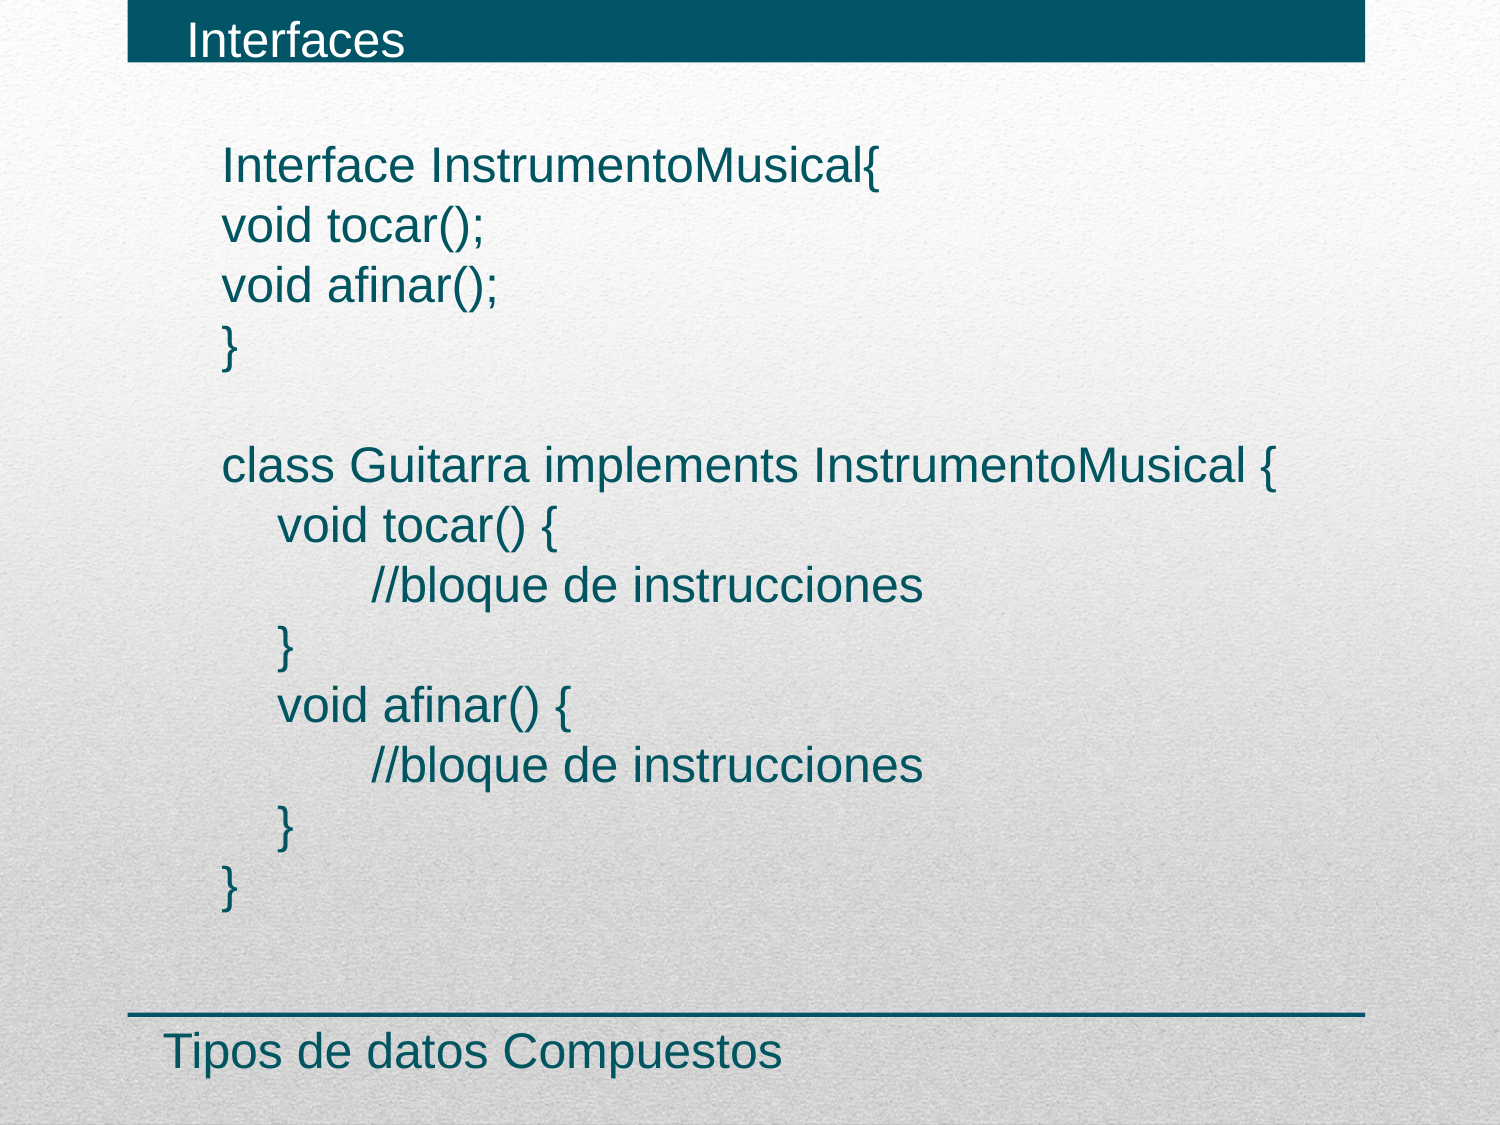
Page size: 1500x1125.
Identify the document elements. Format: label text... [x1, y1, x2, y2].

picture [0, 0, 1500, 1125]
text_box Interfaces [171, 0, 573, 75]
text_box Tipos de datos Compuestos [147, 1011, 975, 1087]
text_box Interface InstrumentoMusical{ void tocar(); void afinar(); } class Guitarra implements InstrumentoMusical { void tocar() { //bloque de instrucciones } void afinar() { //bloque de instrucciones } } [206, 125, 1317, 920]
